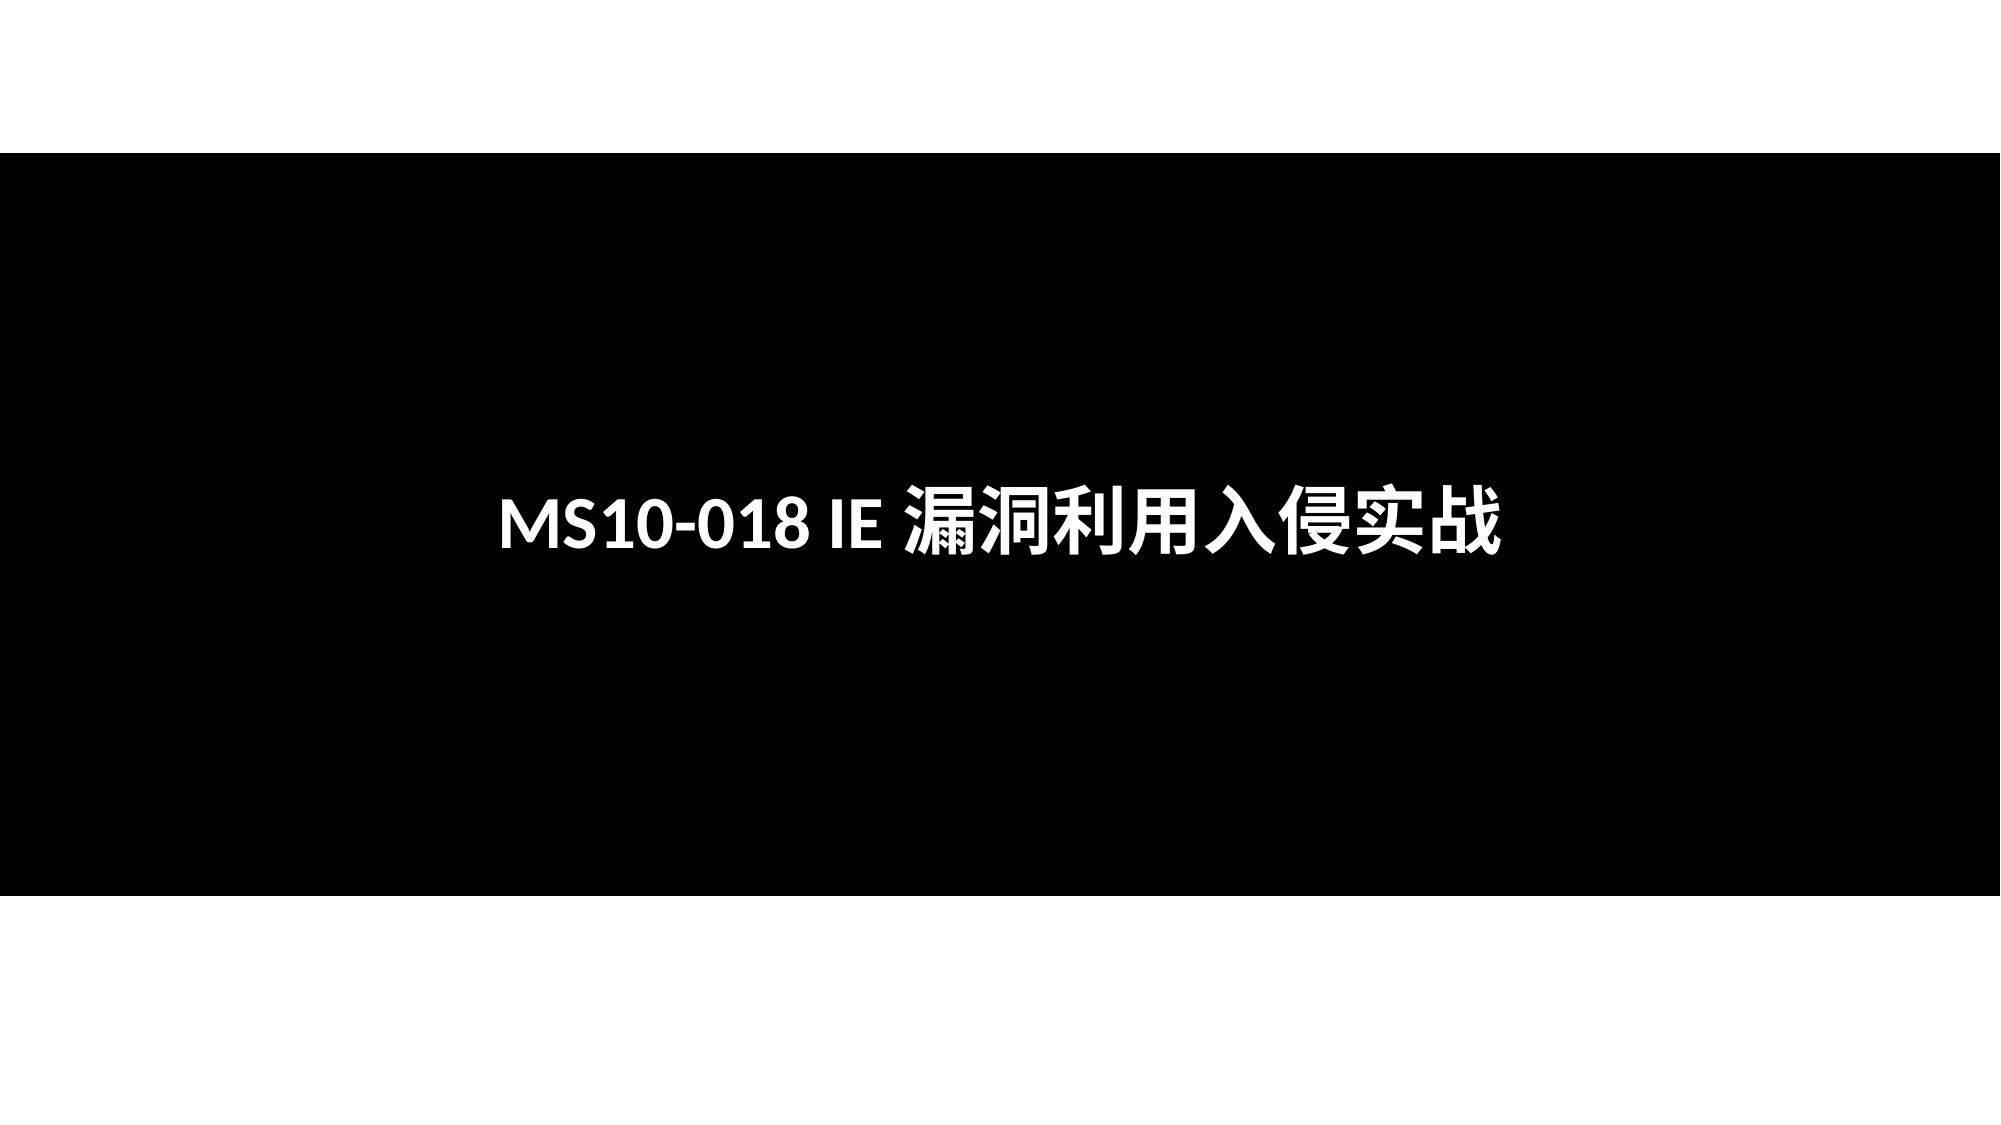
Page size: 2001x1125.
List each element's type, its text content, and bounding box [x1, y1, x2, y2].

list MS10-018 IE漏洞利用入侵实战 [0, 153, 2000, 896]
